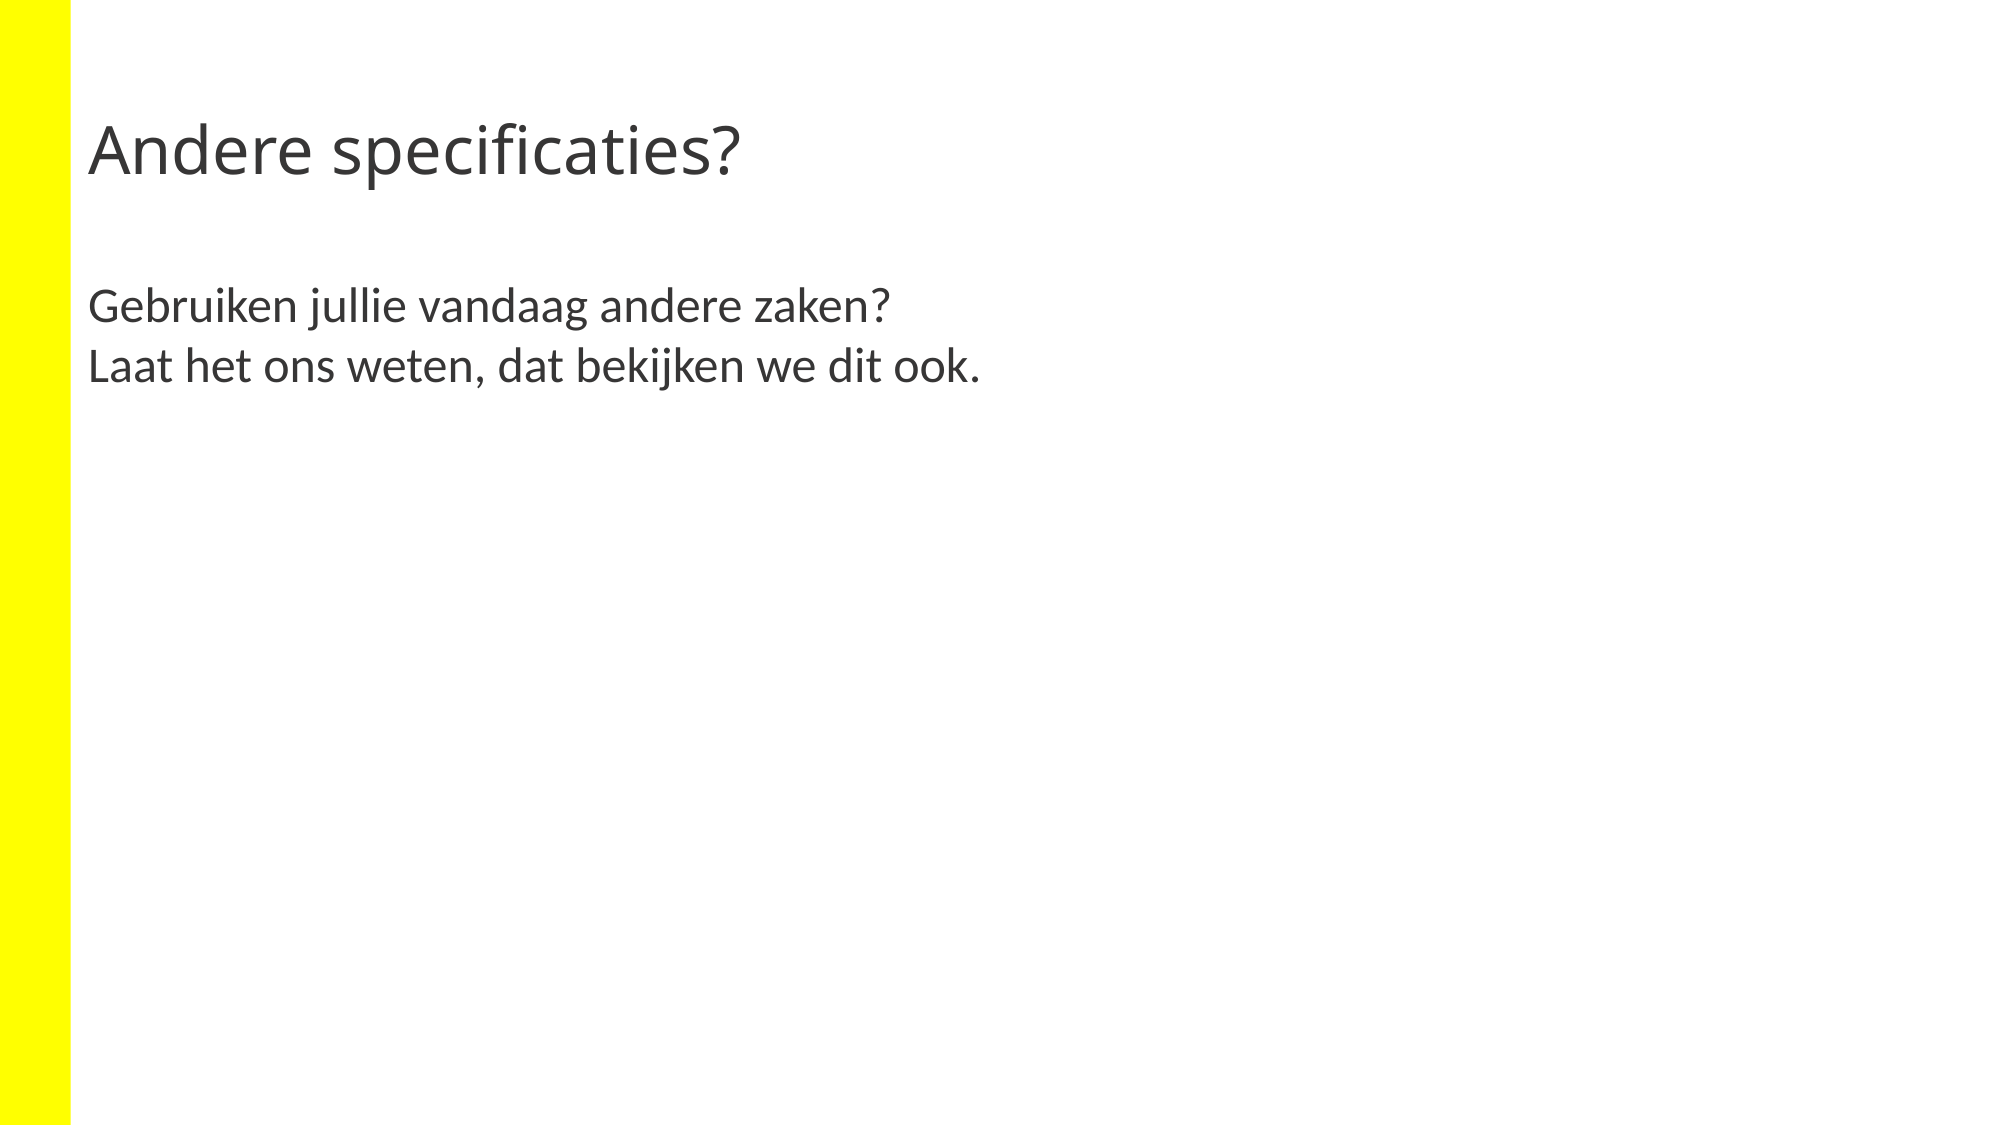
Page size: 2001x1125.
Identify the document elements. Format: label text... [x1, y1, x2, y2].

list Gebruiken jullie vandaag andere zaken? Laat het ons weten, dat bekijken we dit ook. [68, 252, 1932, 1000]
title Andere specificaties? [68, 97, 1932, 223]
